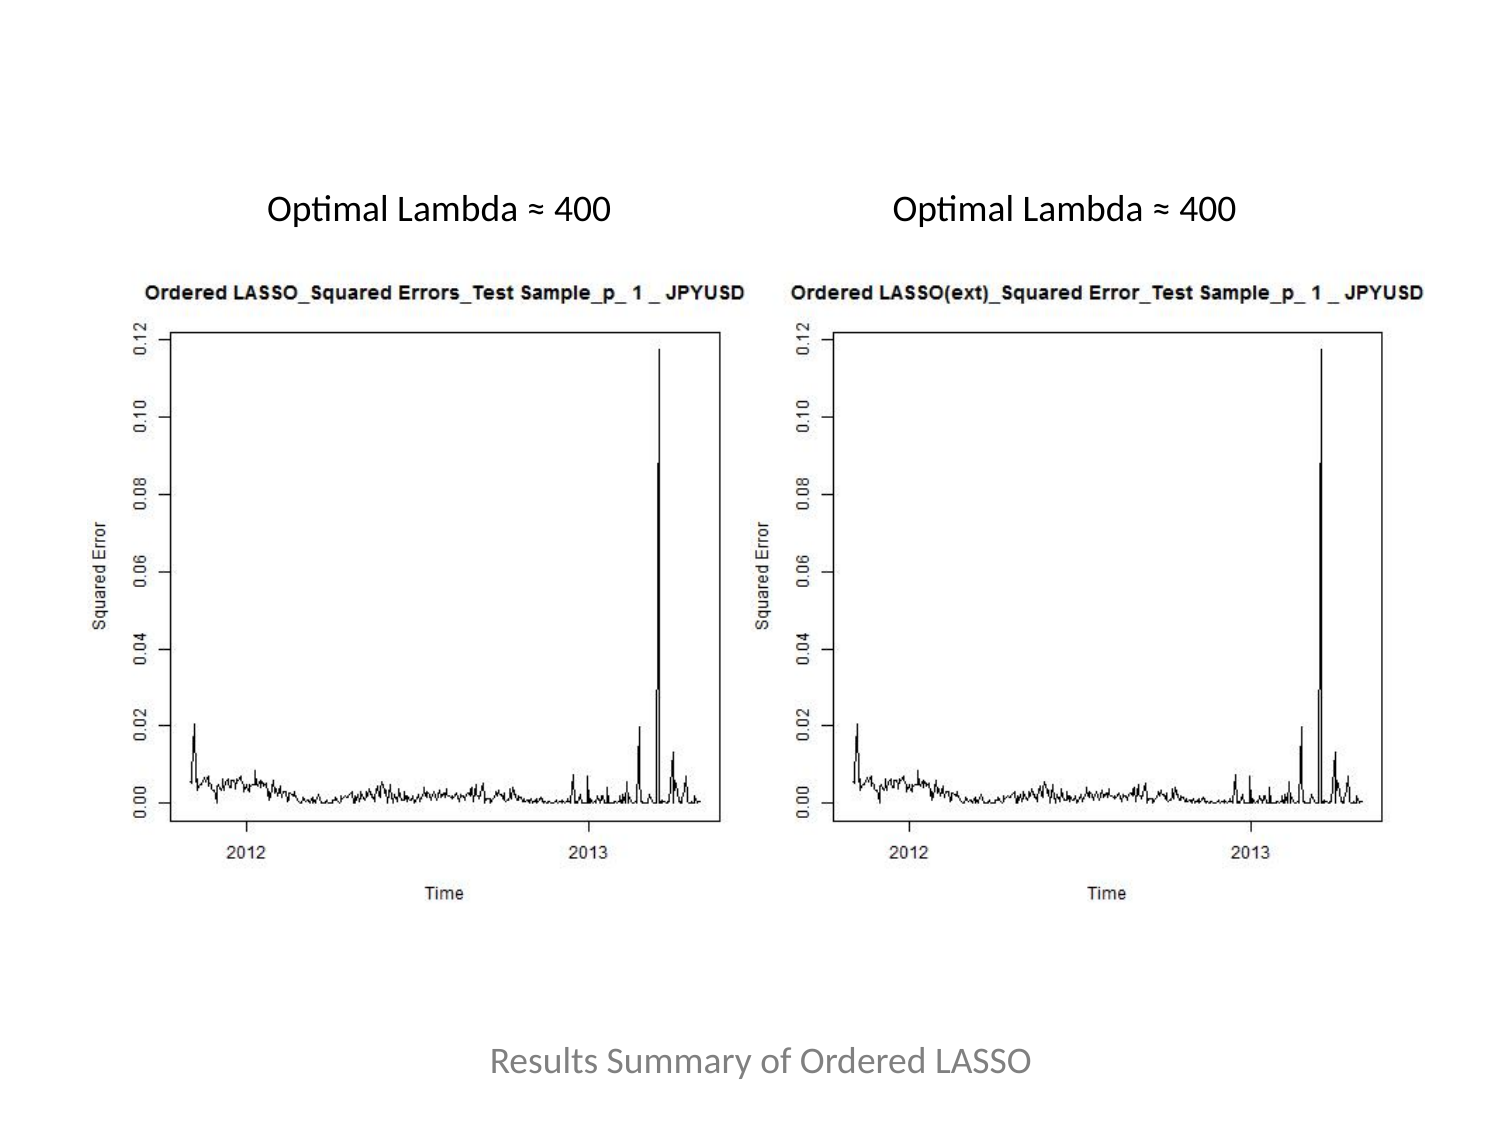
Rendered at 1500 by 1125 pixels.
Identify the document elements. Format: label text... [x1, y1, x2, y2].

text_box Results Summary of Ordered LASSO [474, 1028, 1050, 1089]
text_box Optimal Lambda ≈ 400 [252, 176, 627, 237]
text_box Optimal Lambda ≈ 400 [877, 176, 1252, 237]
picture [87, 249, 1426, 926]
